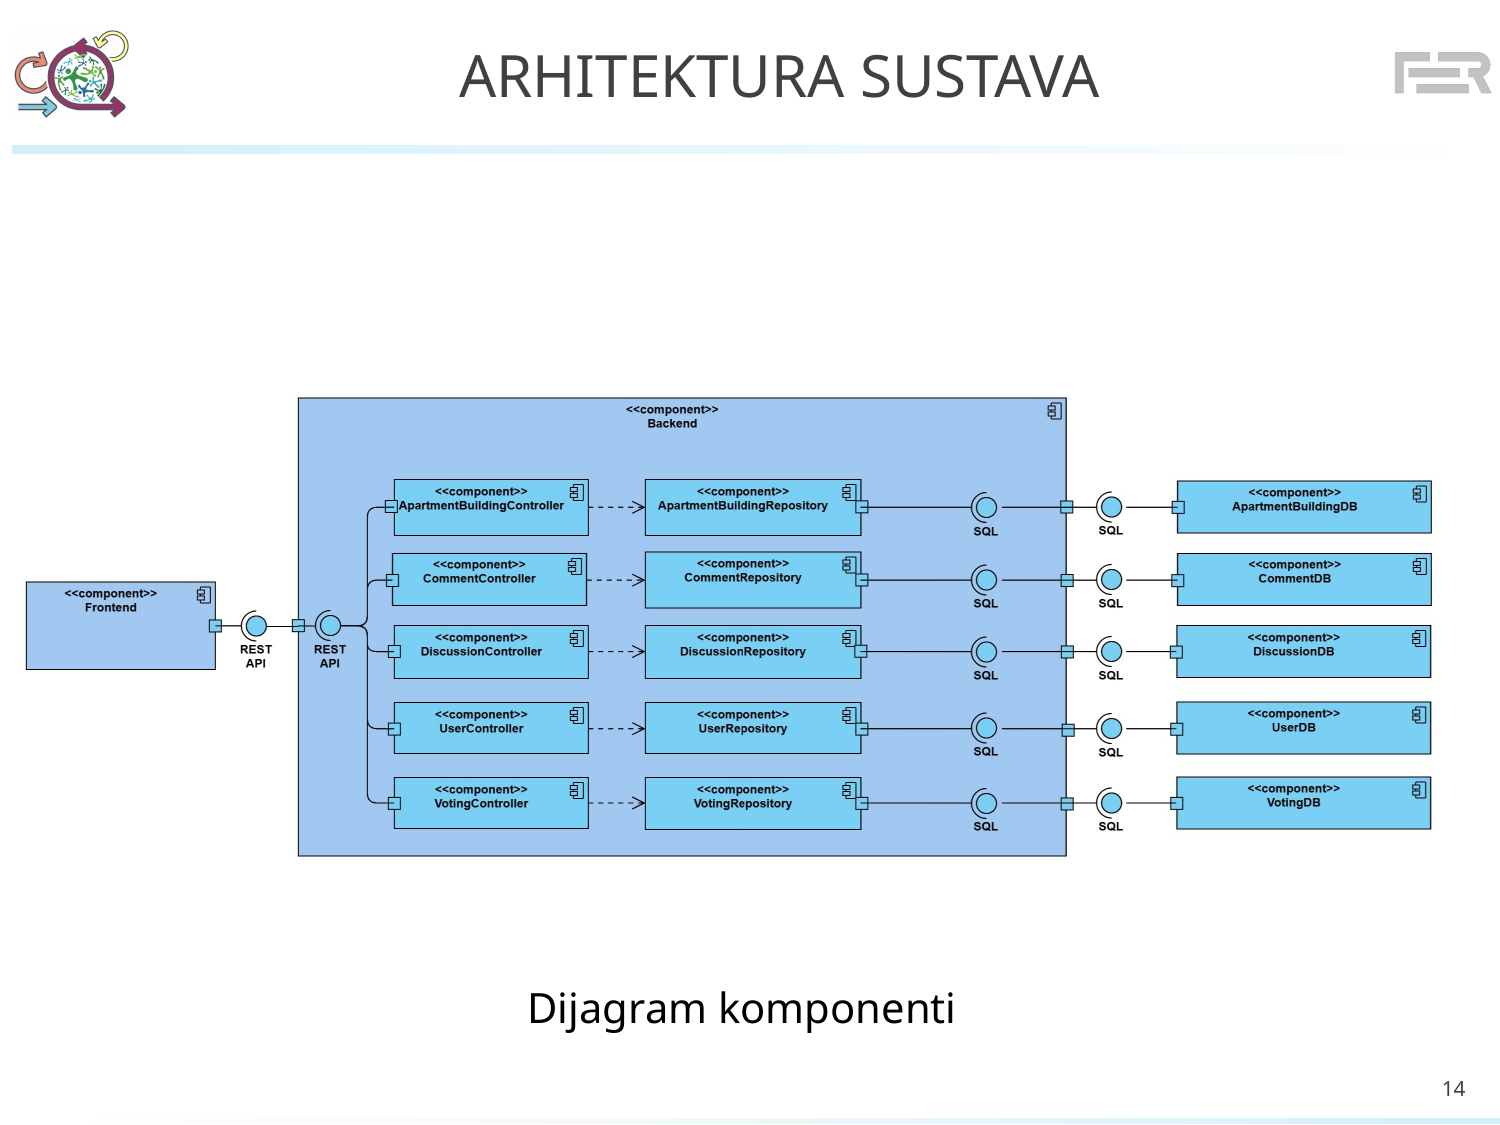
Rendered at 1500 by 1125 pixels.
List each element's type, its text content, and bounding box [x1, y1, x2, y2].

title Arhitektura sustava [129, 5, 1430, 142]
picture [3, 314, 1481, 921]
picture [13, 28, 129, 118]
list Dijagram komponenti [4, 968, 1481, 1114]
